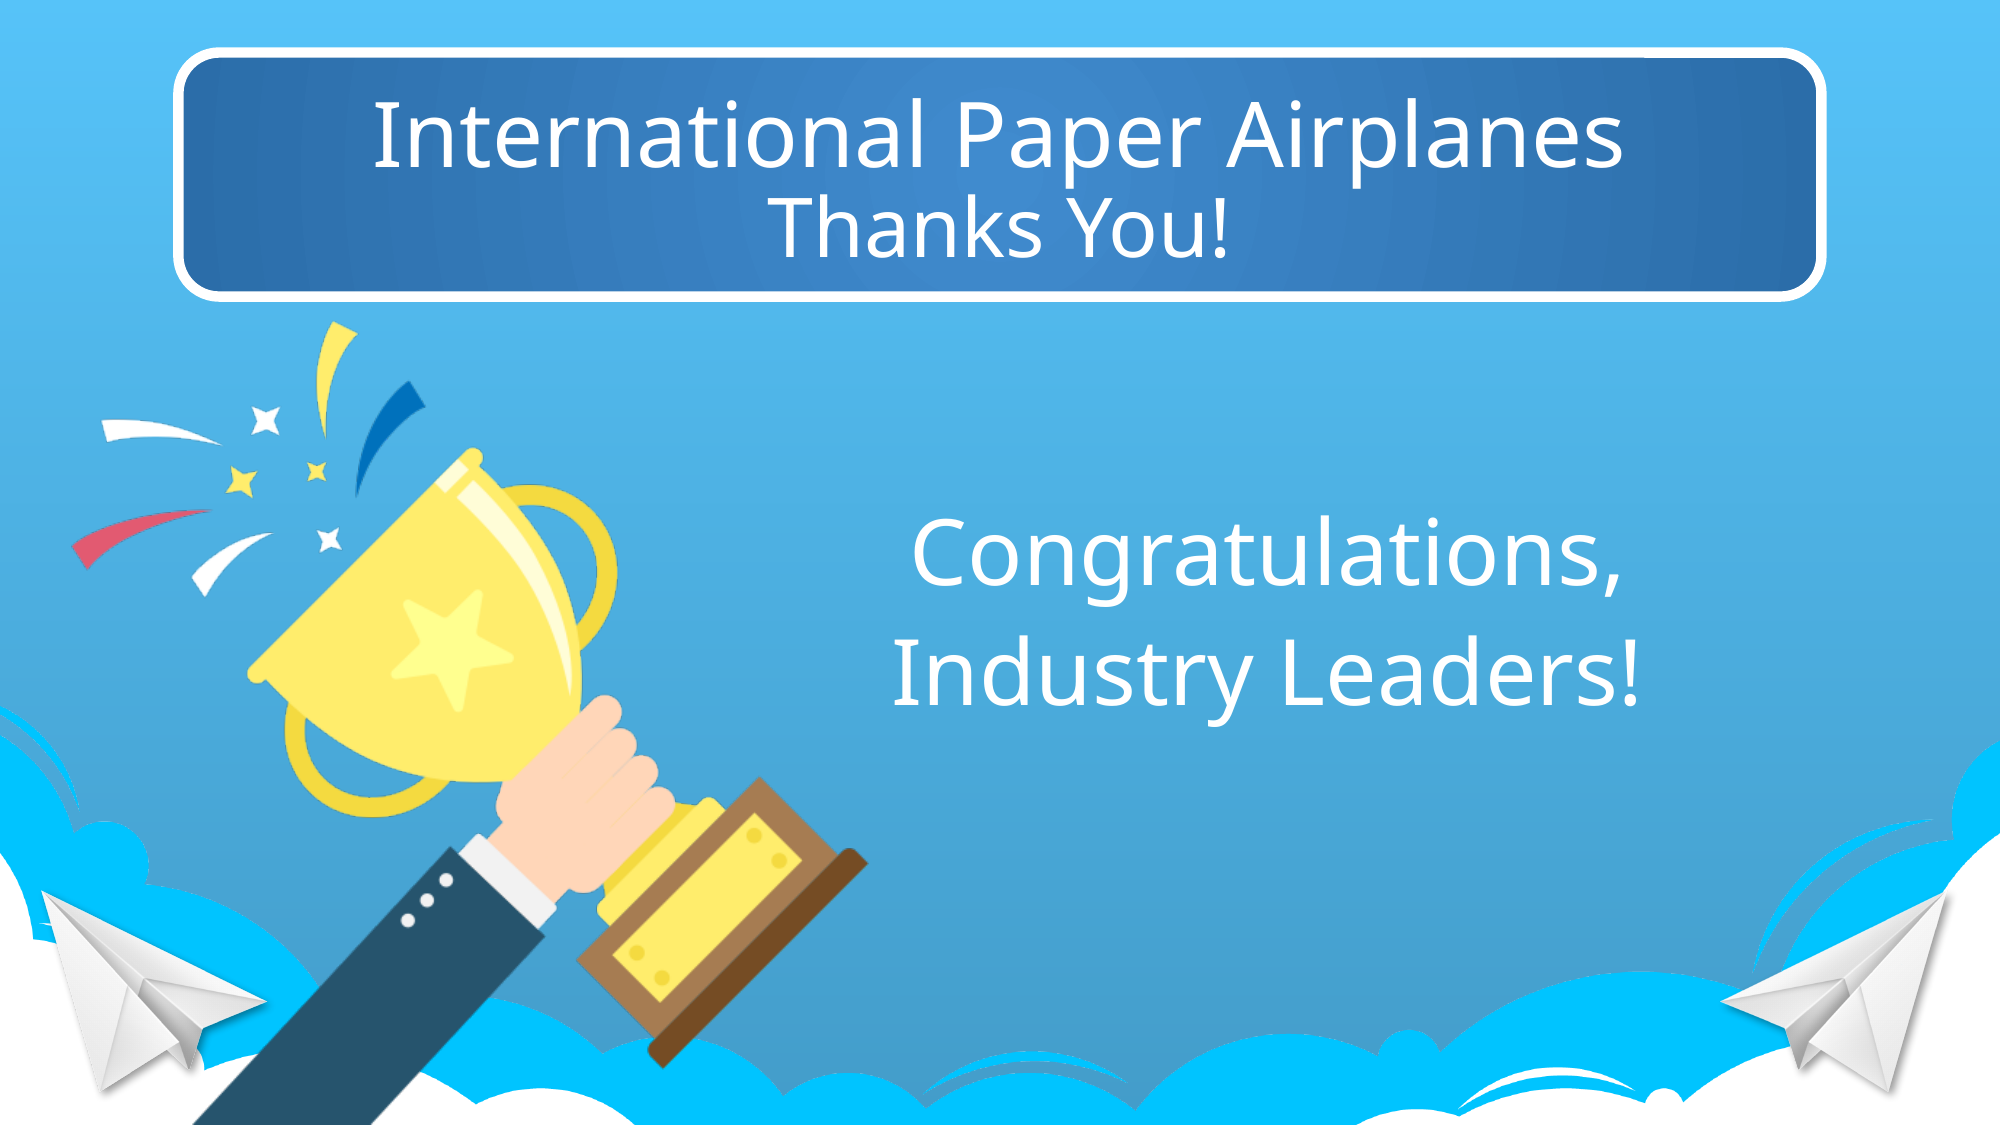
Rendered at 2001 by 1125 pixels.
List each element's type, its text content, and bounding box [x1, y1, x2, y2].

picture [1469, 1068, 1623, 1101]
text_box [177, 51, 1823, 298]
title International Paper Airplanes Thanks You! [218, 80, 1782, 284]
list Congratulations, Industry Leaders! [1215, 368, 1863, 766]
picture [0, 287, 2000, 1125]
